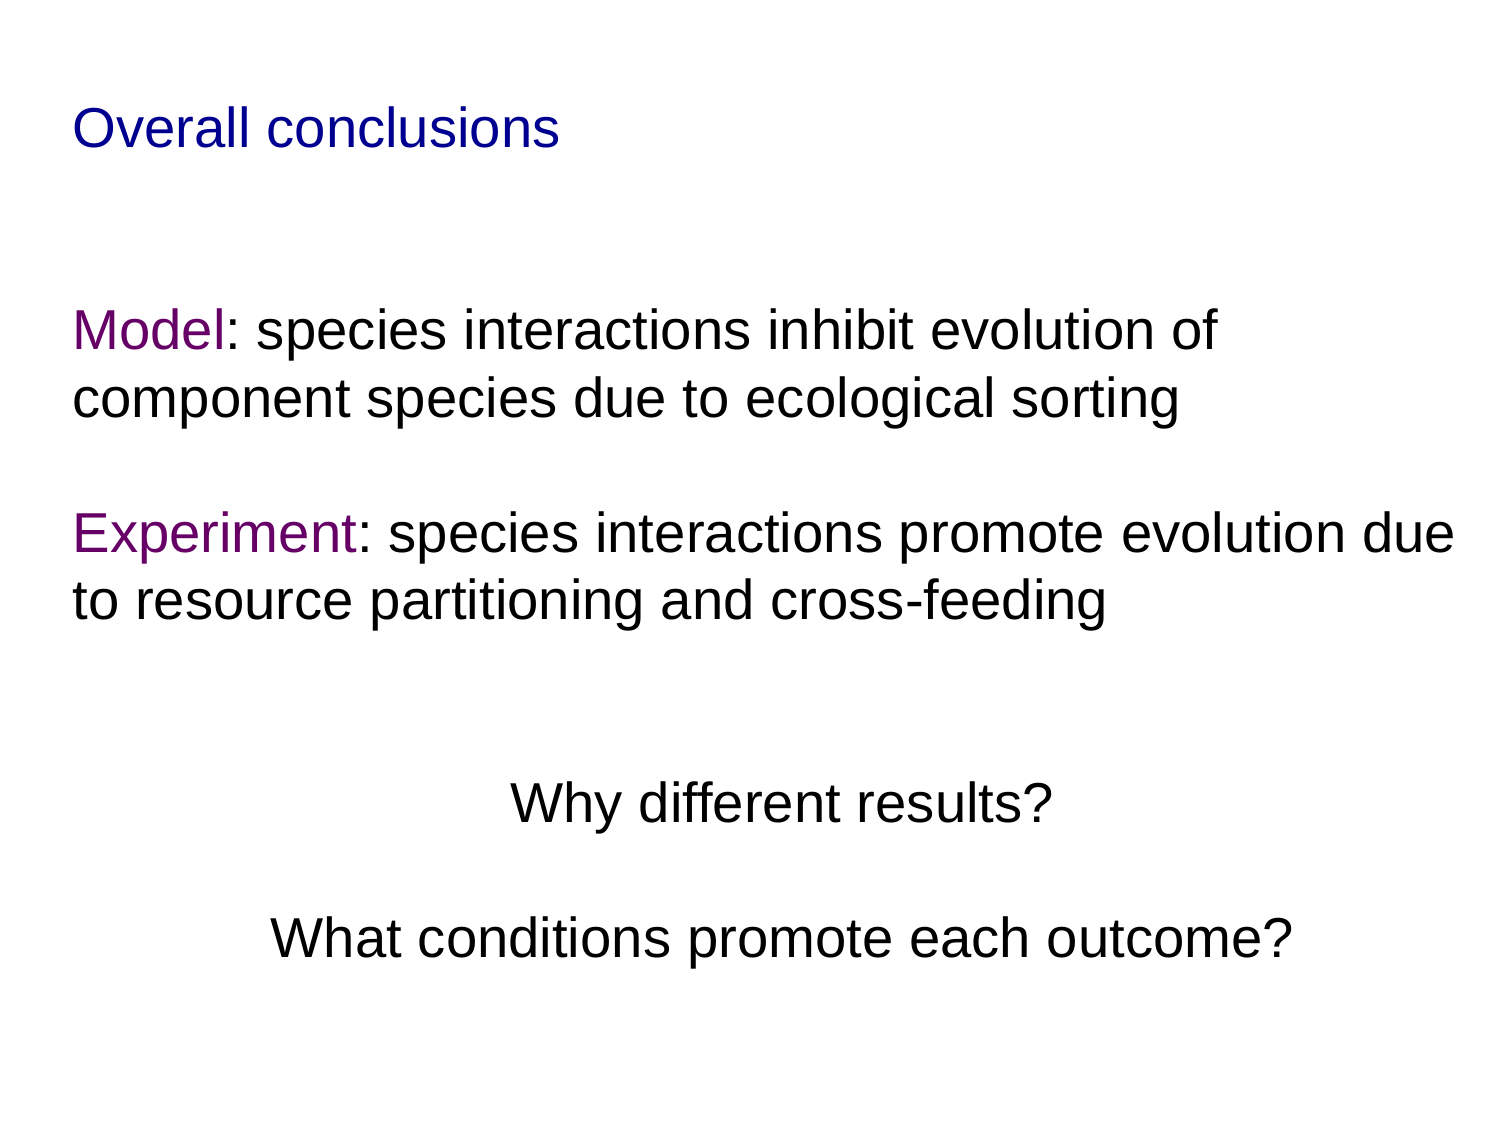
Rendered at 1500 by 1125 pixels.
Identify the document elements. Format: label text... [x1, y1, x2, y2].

text_box Overall conclusions Model: species interactions inhibit evolution of component species due to ecological sorting Experiment: species interactions promote evolution due to resource partitioning and cross-feeding Why different results? What conditions promote each outcome? [64, 90, 1500, 1036]
